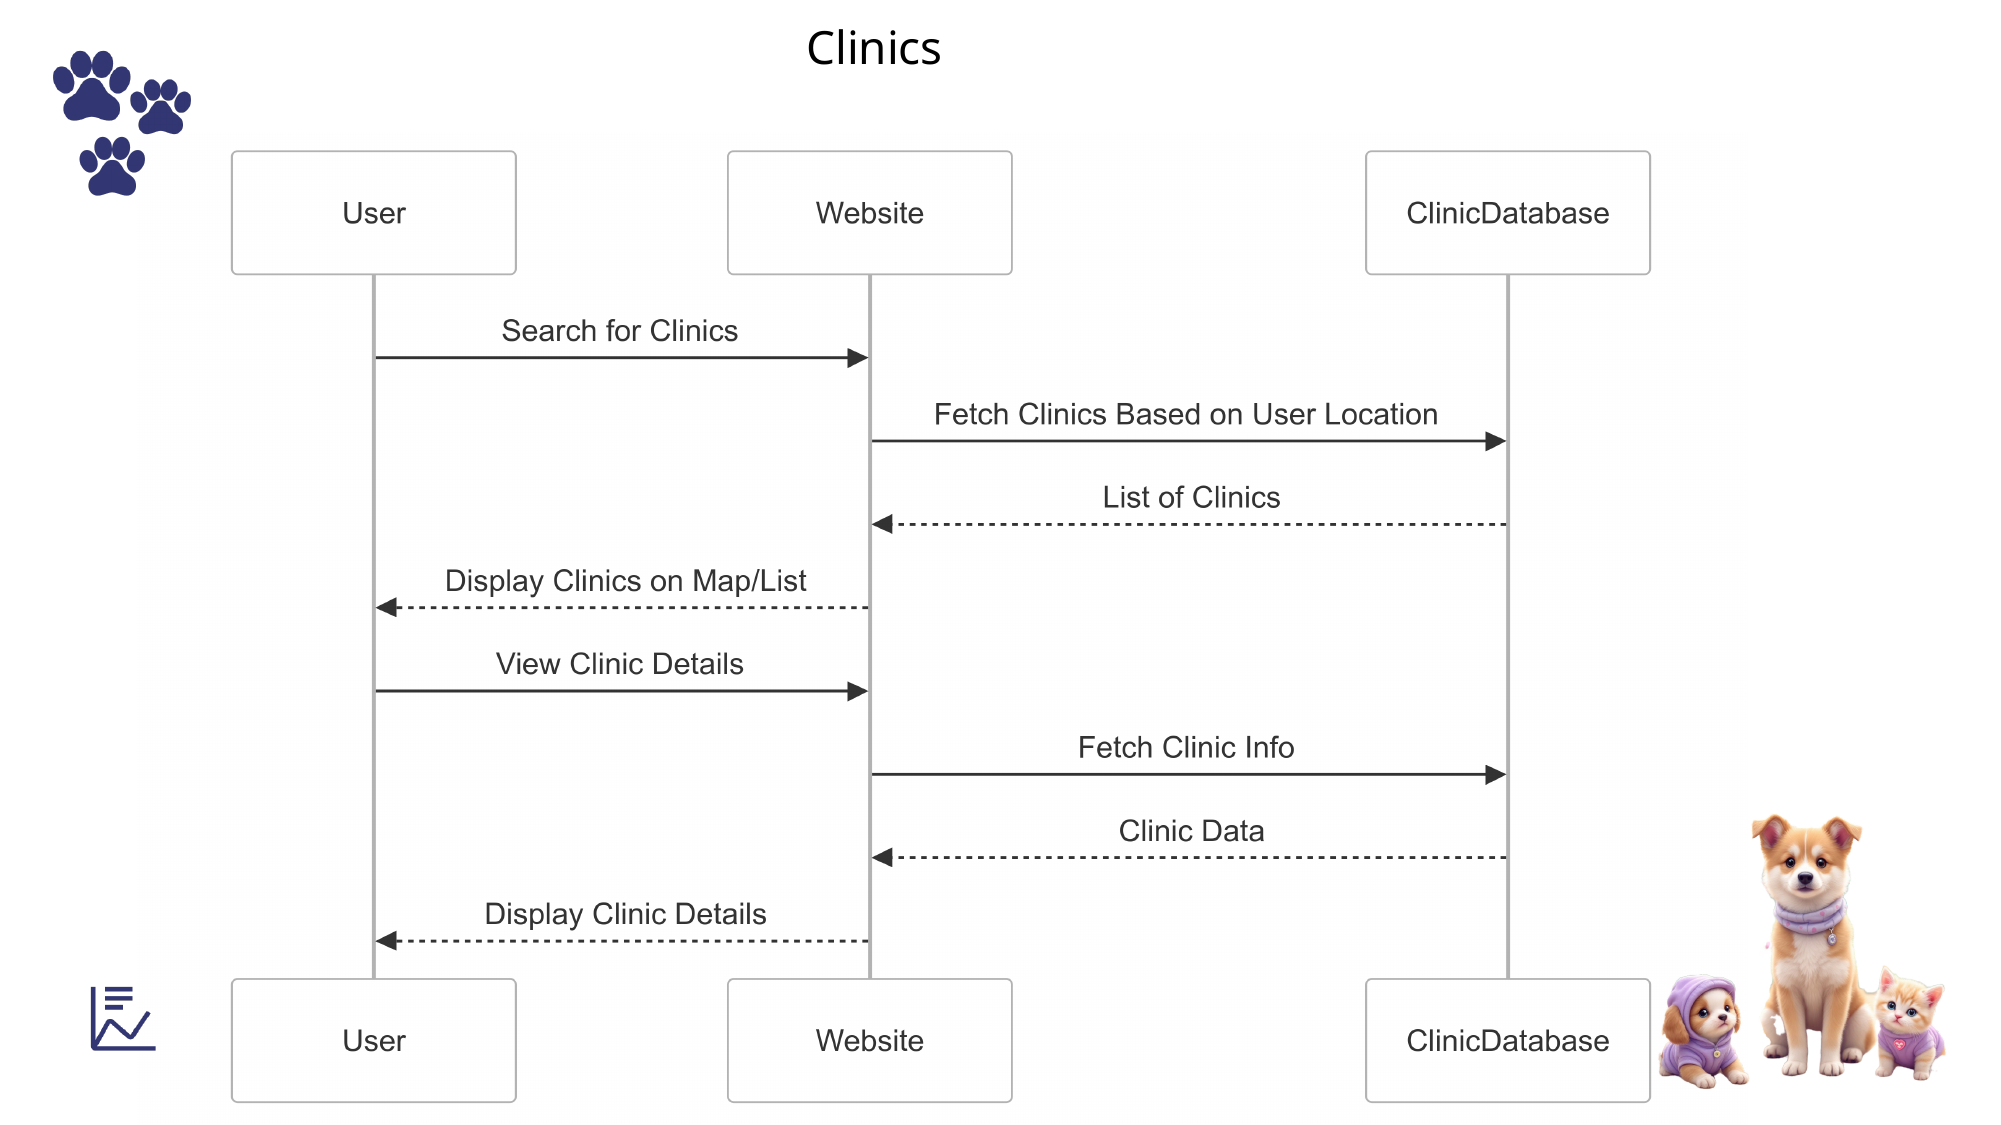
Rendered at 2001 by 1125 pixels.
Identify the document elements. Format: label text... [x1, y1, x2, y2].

text_box Clinics [791, 11, 1195, 82]
picture [44, 38, 1971, 1125]
